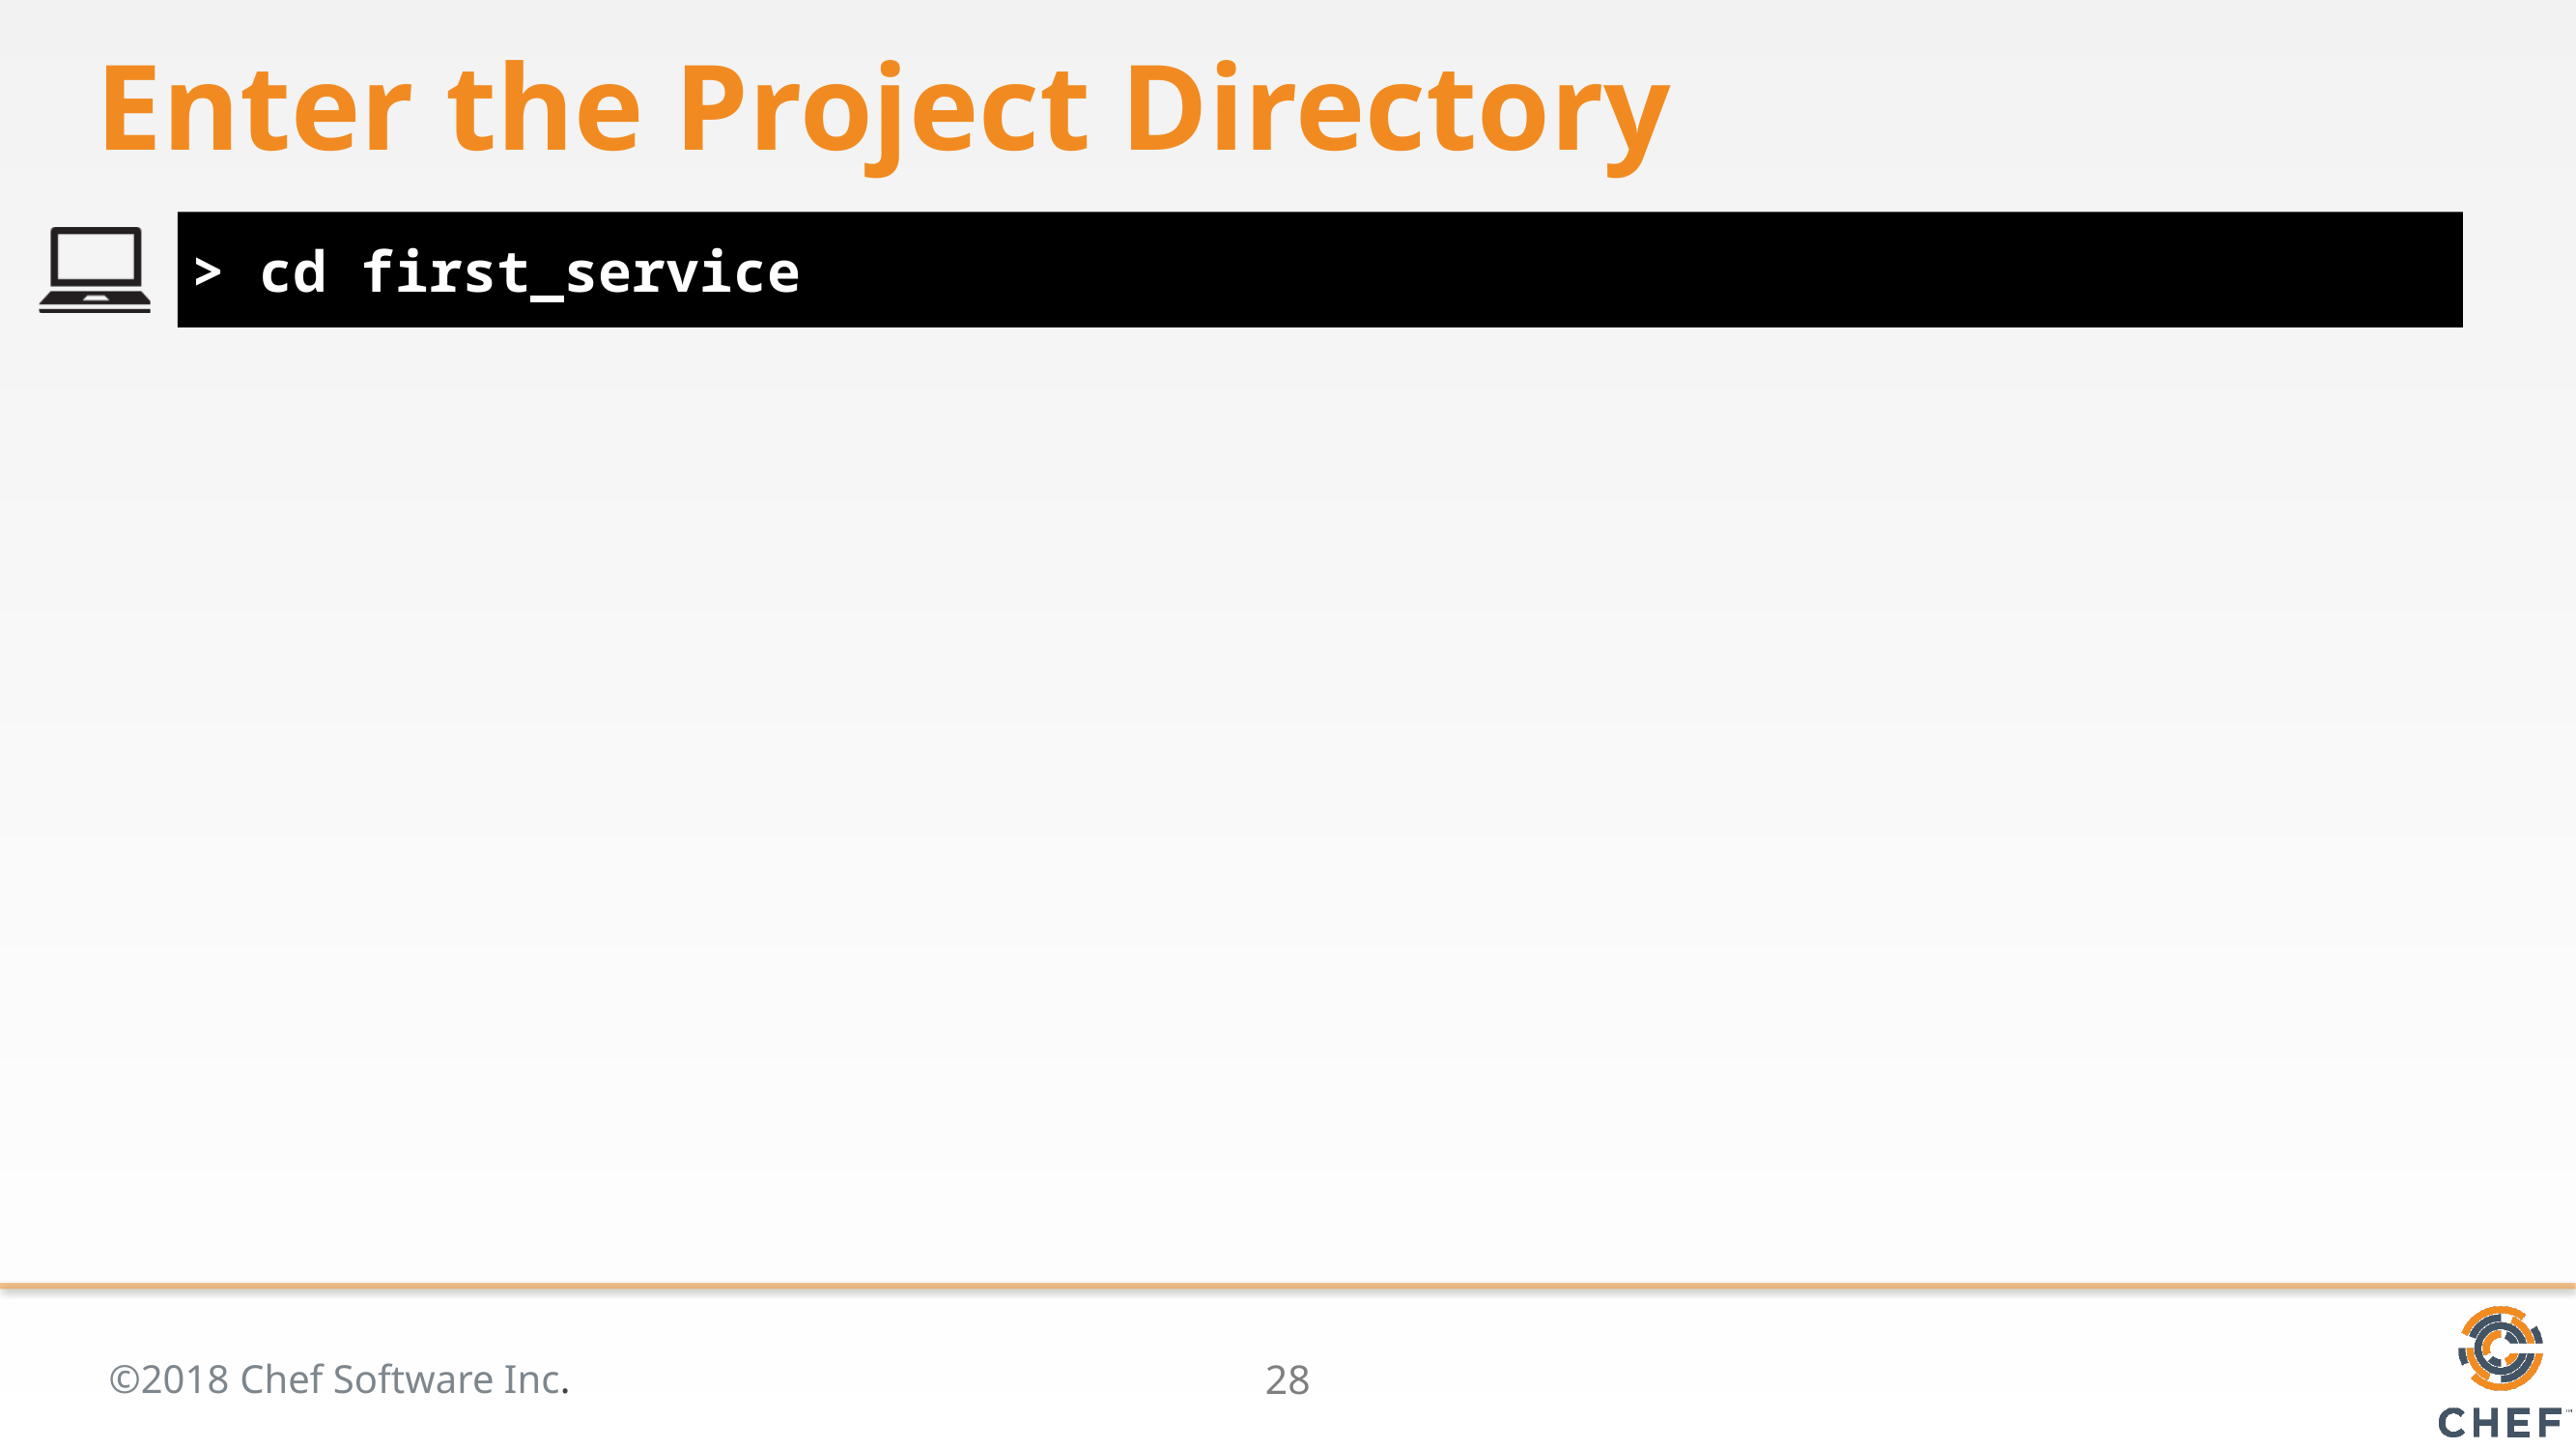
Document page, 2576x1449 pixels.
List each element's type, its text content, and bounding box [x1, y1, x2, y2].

title Enter the Project Directory [96, 48, 2463, 180]
list > cd first_service [177, 212, 2463, 327]
picture [2428, 1290, 2576, 1449]
